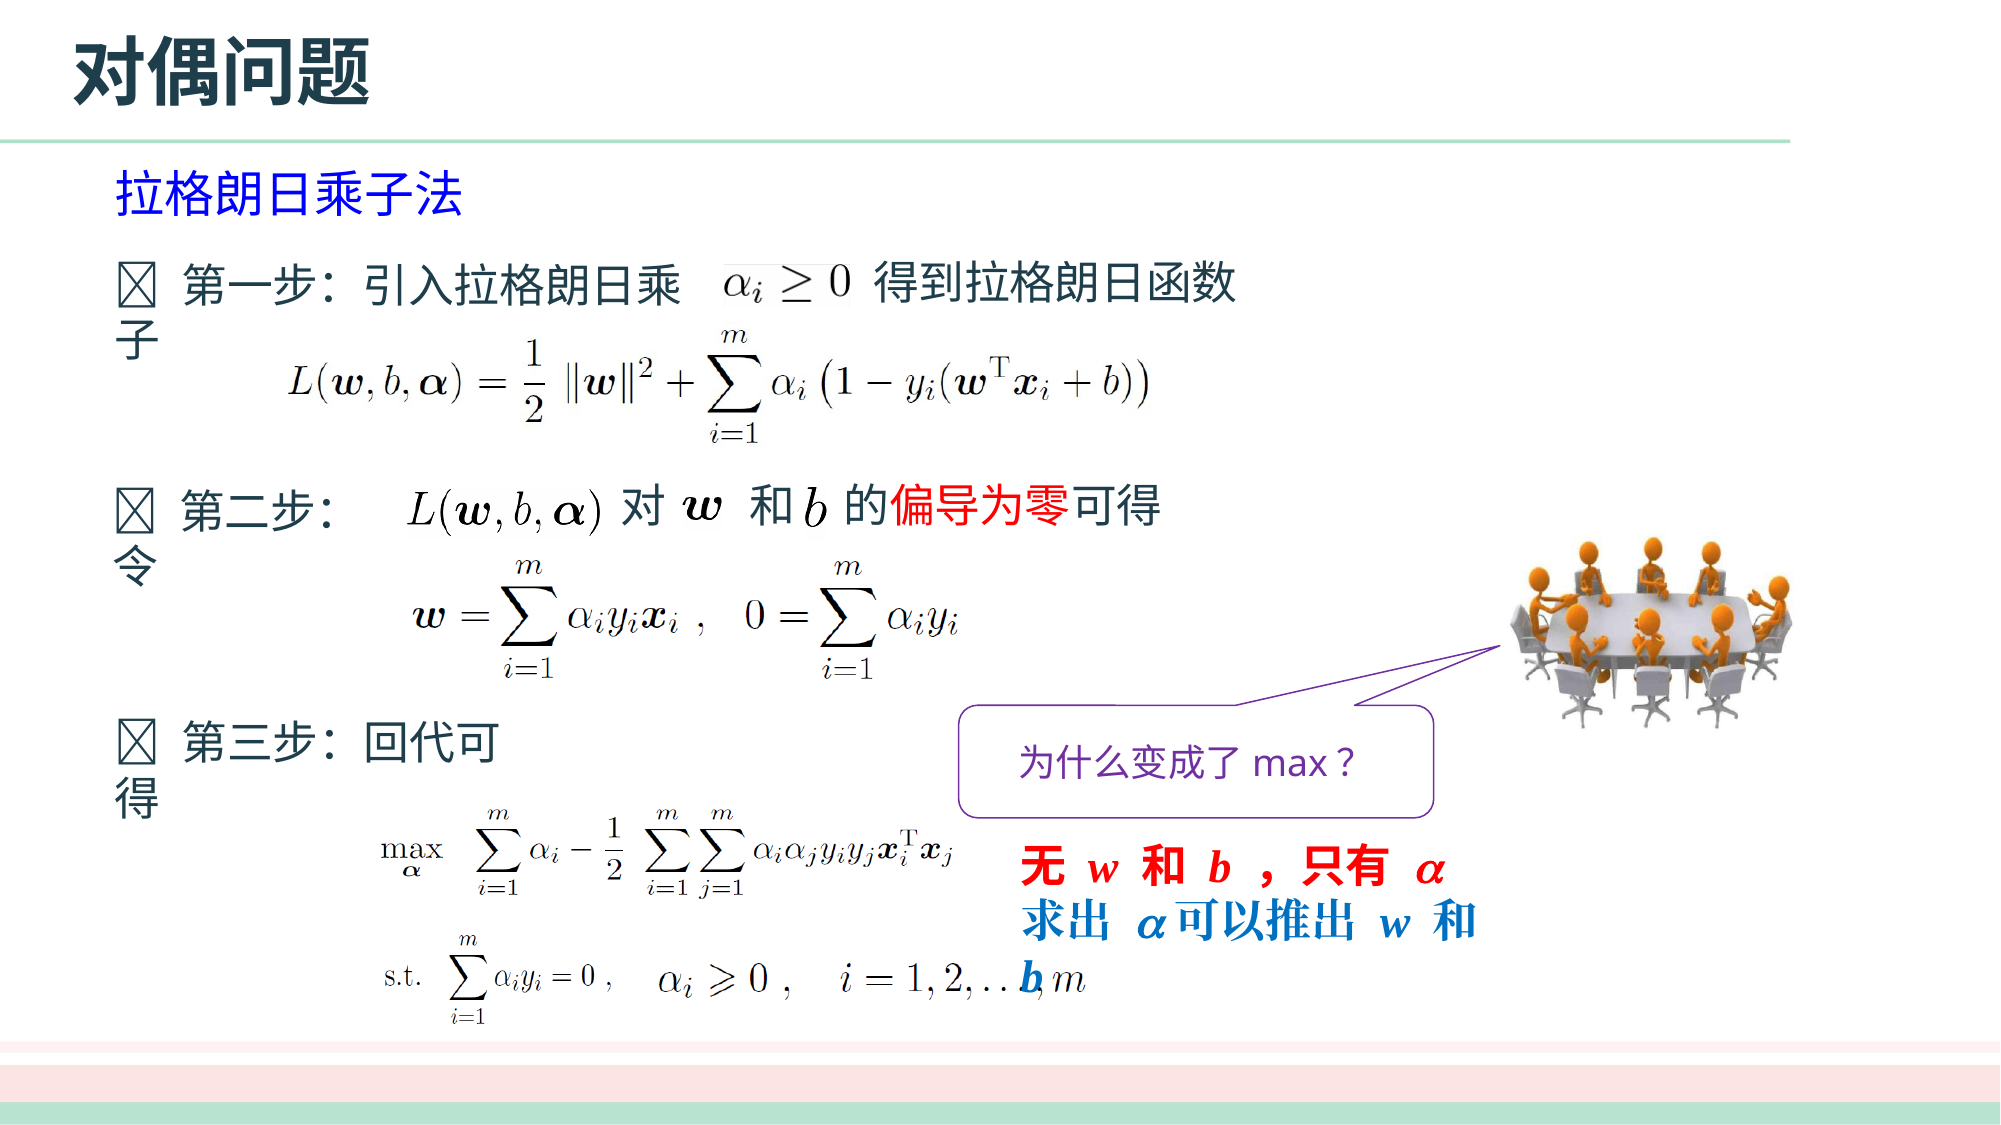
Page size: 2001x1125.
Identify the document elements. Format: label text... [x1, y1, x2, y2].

text_box [375, 920, 618, 1030]
text_box 无 w 和 b ，只有 a 求出 a可以推出 w 和 b [1018, 836, 1502, 1002]
text_box 拉格朗日乘子法  第一步：引入拉格朗日乘子 [112, 162, 714, 366]
text_box [281, 322, 1165, 449]
text_box [403, 553, 713, 686]
text_box [722, 260, 852, 308]
text_box [653, 951, 1090, 1007]
picture [0, 0, 2001, 1125]
text_box [405, 485, 601, 539]
text_box [680, 492, 723, 532]
text_box  第二步：令 [110, 482, 392, 593]
text_box 对 和 的偏导为零可得 [618, 476, 1165, 532]
text_box [802, 482, 829, 541]
text_box 得到拉格朗日函数 [871, 254, 1243, 310]
text_box [375, 797, 959, 905]
text_box  第三步：回代可得 [112, 714, 540, 824]
text_box [736, 555, 958, 686]
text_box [958, 511, 1797, 818]
title 对偶问题 [56, 11, 1782, 140]
